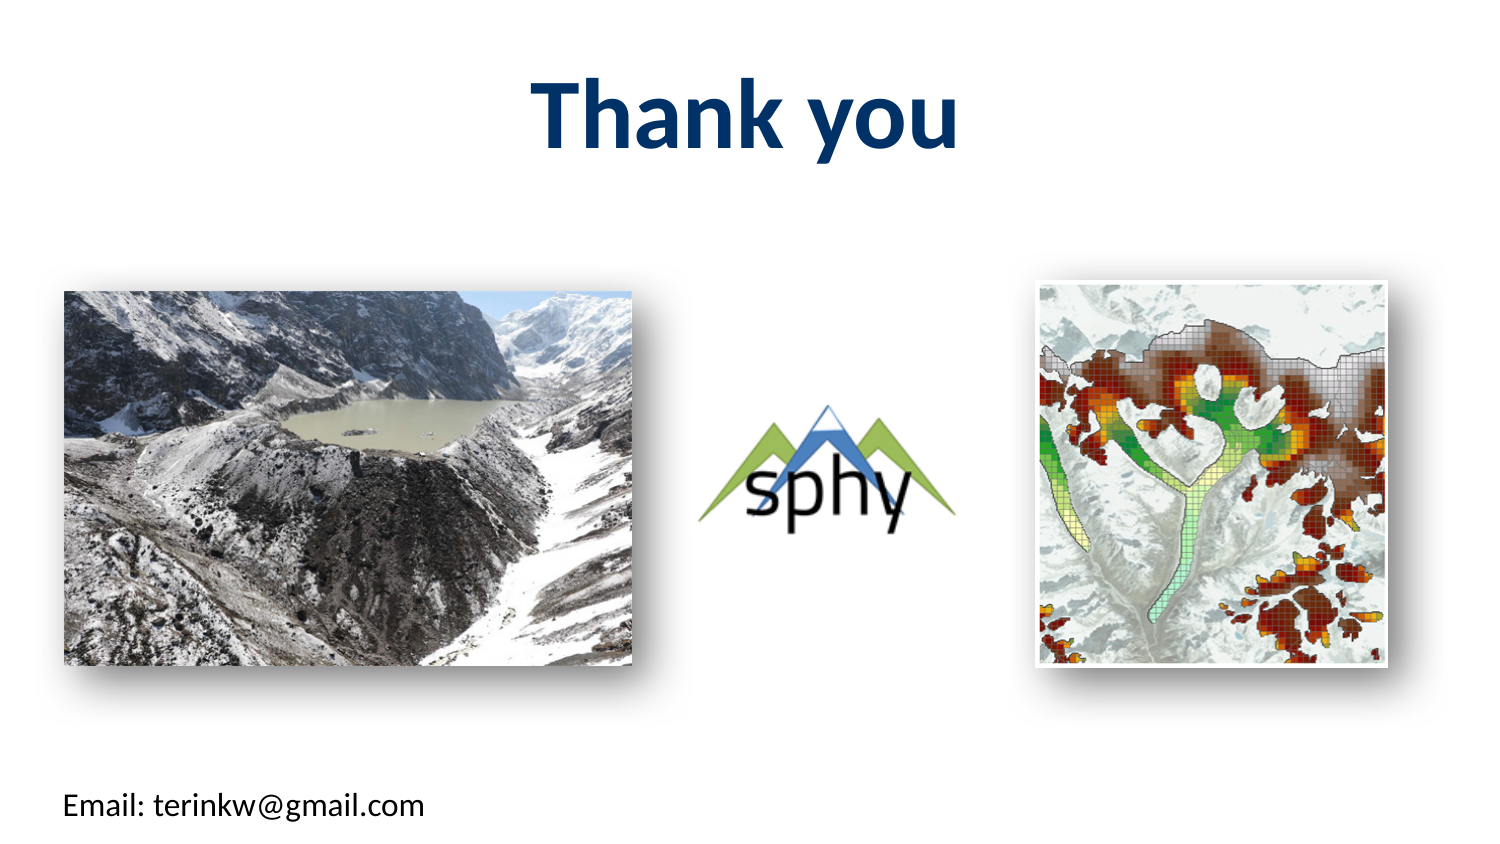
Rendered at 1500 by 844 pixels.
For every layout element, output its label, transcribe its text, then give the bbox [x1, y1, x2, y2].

picture [690, 398, 967, 540]
title Thank you [92, 40, 1400, 151]
picture [64, 291, 633, 666]
picture [1035, 279, 1389, 669]
text_box Email: terinkw@gmail.com [47, 776, 441, 831]
